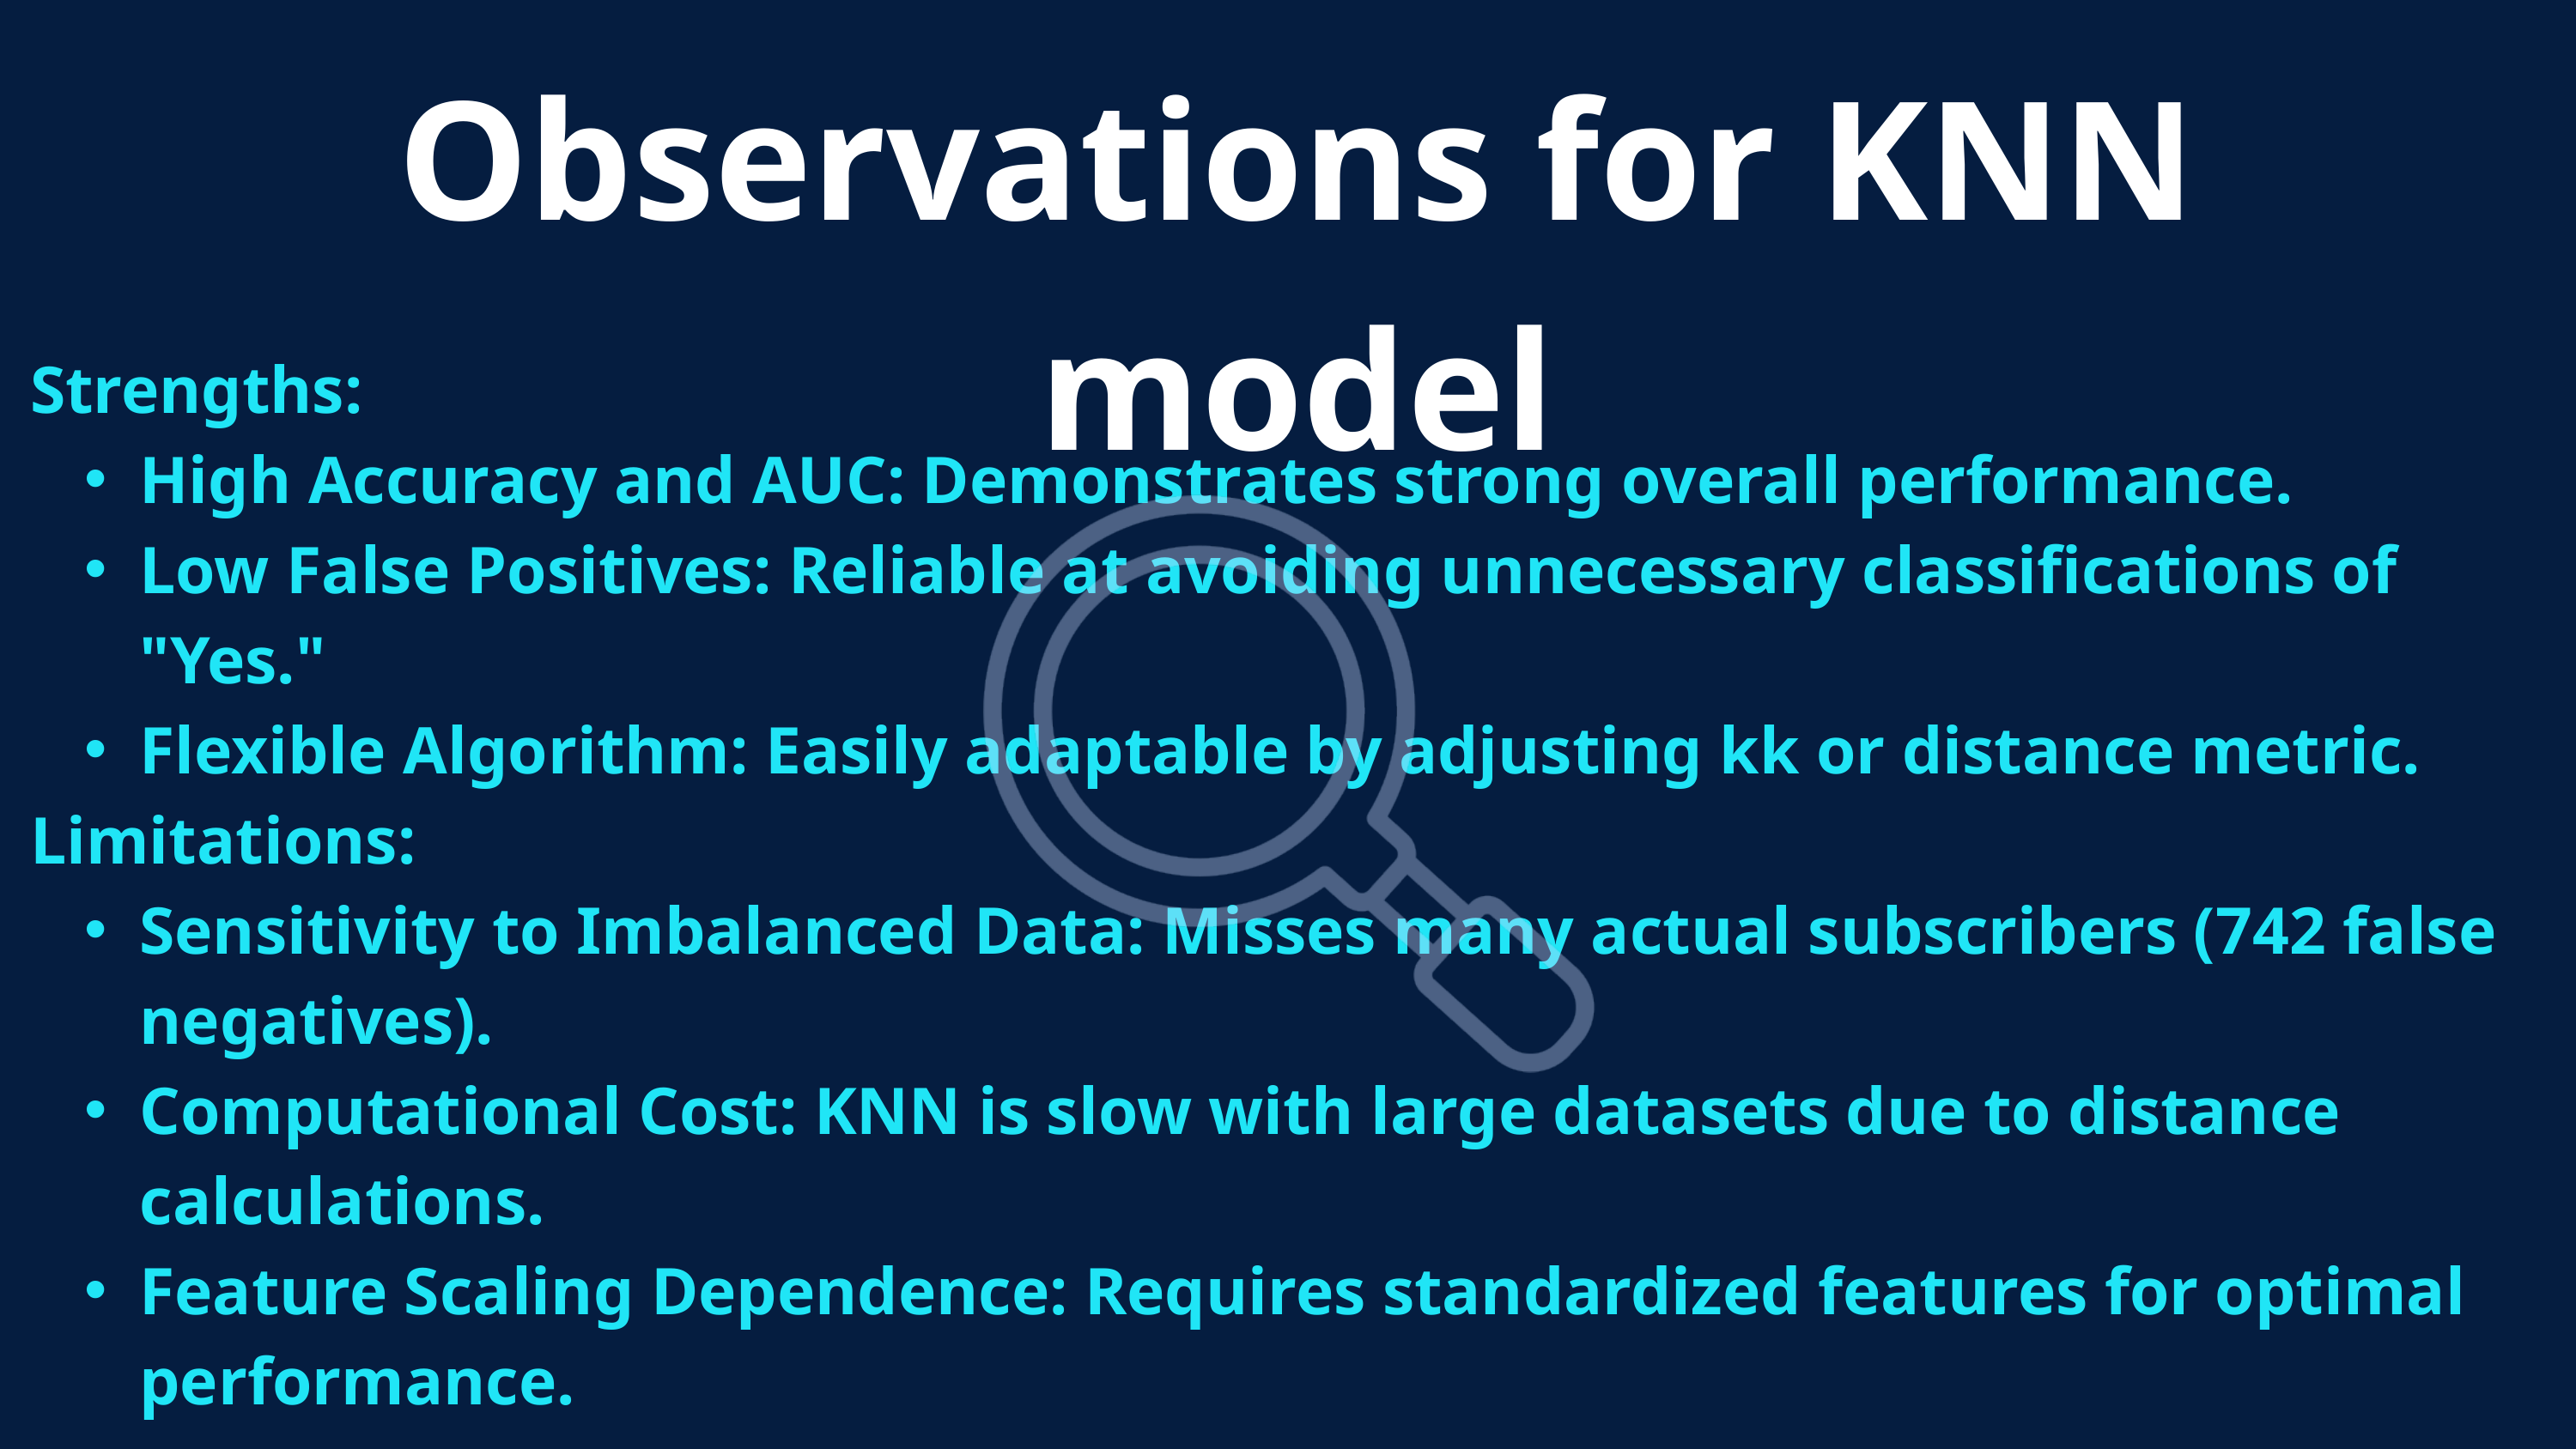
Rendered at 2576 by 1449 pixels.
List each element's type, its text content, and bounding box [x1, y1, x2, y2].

text_box [981, 493, 1595, 1073]
text_box Strengths: High Accuracy and AUC: Demonstrates strong overall performance. Low False Positives: Reliable at avoiding unnecessary classifications of "Yes." Flexible Algorithm: Easily adaptable by adjusting kk or distance metric. Limitations: Sensitivity to Imbalanced Data: Misses many actual subscribers (742 false negatives). Computational Cost: KNN is slow with large datasets due to distance calculations. Feature Scaling Dependence: Requires standardized features for optimal performance. [29, 336, 2576, 1418]
text_box Observations for KNN model [144, 22, 2450, 483]
